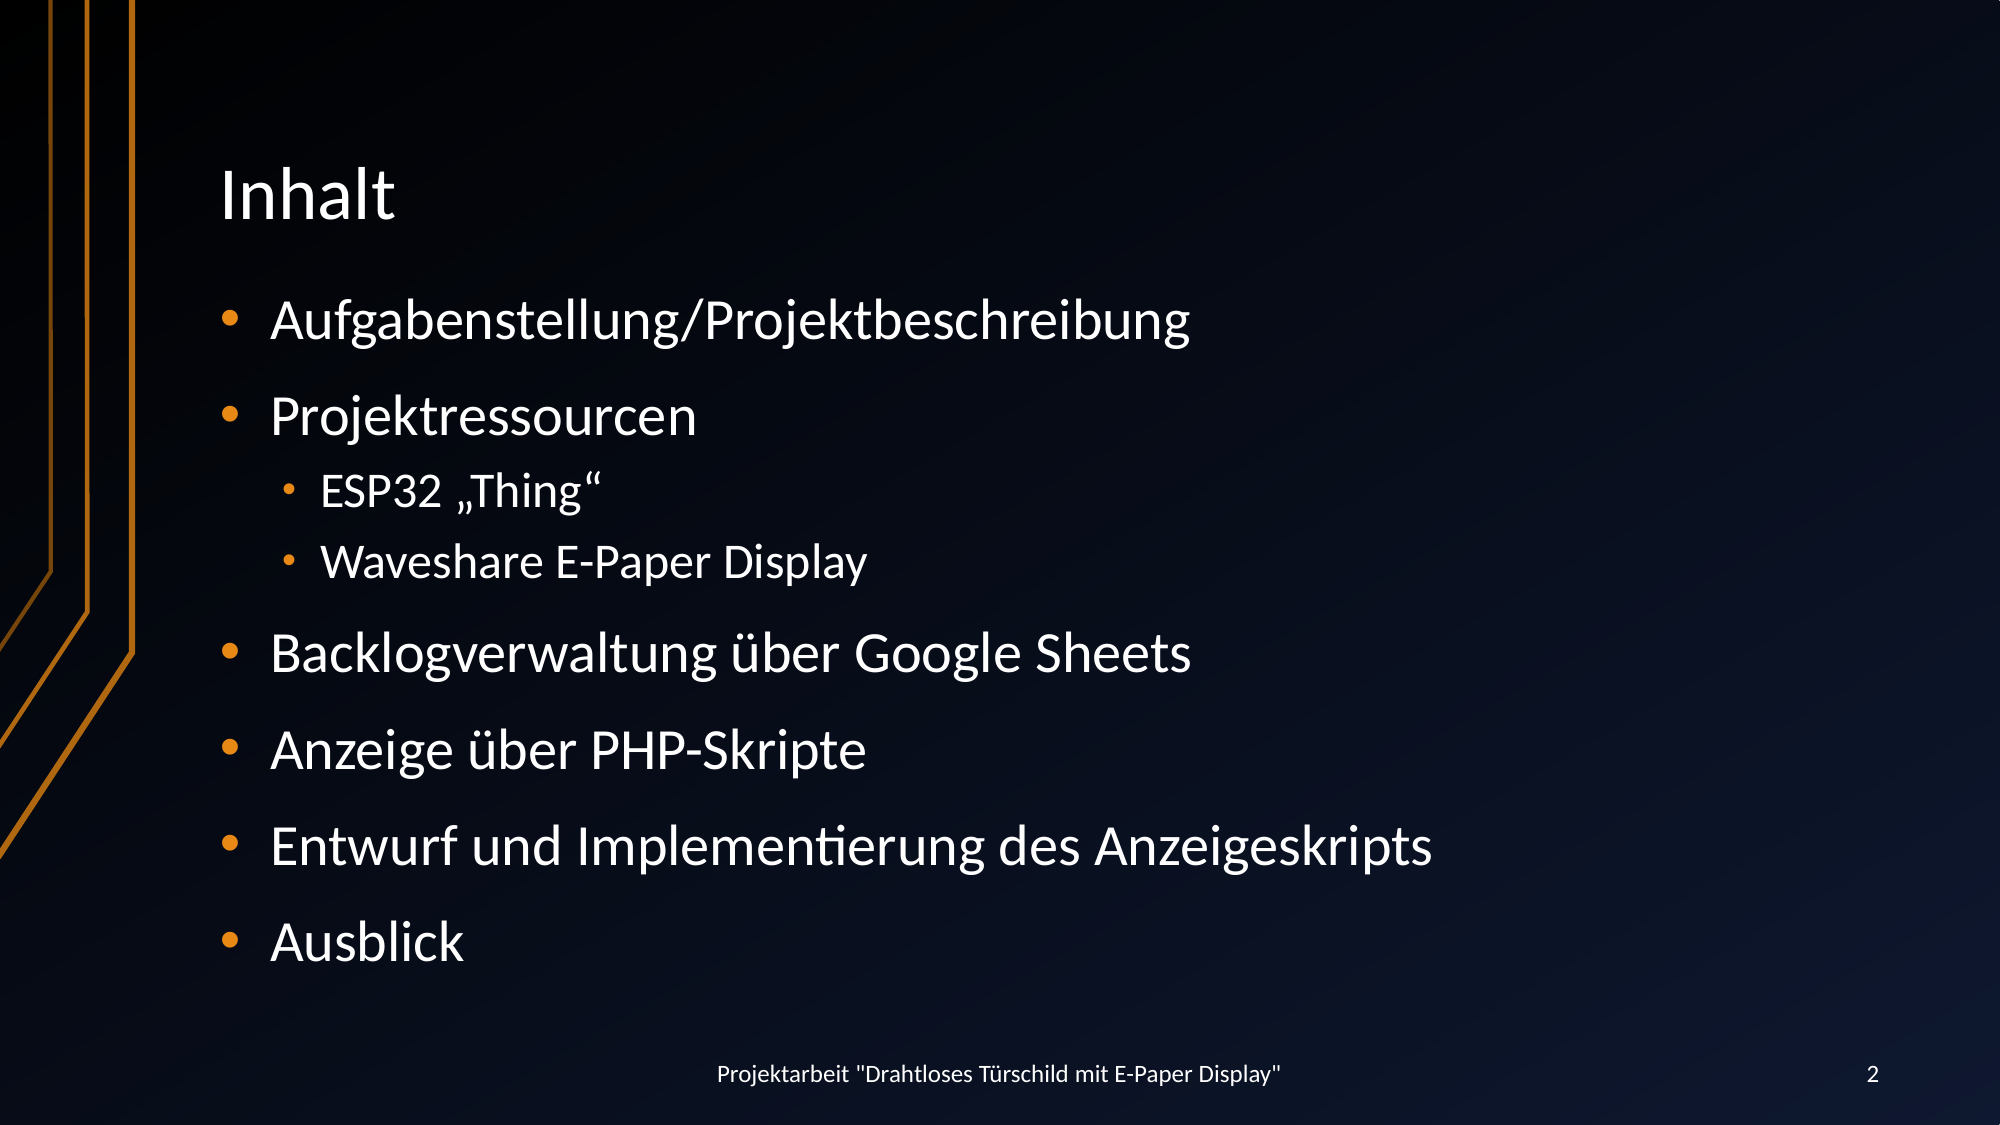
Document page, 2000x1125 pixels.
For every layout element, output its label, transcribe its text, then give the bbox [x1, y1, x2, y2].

slide_number 2 [1732, 1042, 1900, 1103]
title Inhalt [199, 45, 1900, 246]
footer Projektarbeit "Drahtloses Türschild mit E-Paper Display" [566, 1042, 1433, 1103]
list Aufgabenstellung/Projektbeschreibung Projektressourcen ESP32 „Thing“ Waveshare E-Paper Display Backlogverwaltung über Google Sheets Anzeige über PHP-Skripte Entwurf und Implementierung des Anzeigeskripts Ausblick [199, 279, 1900, 1012]
